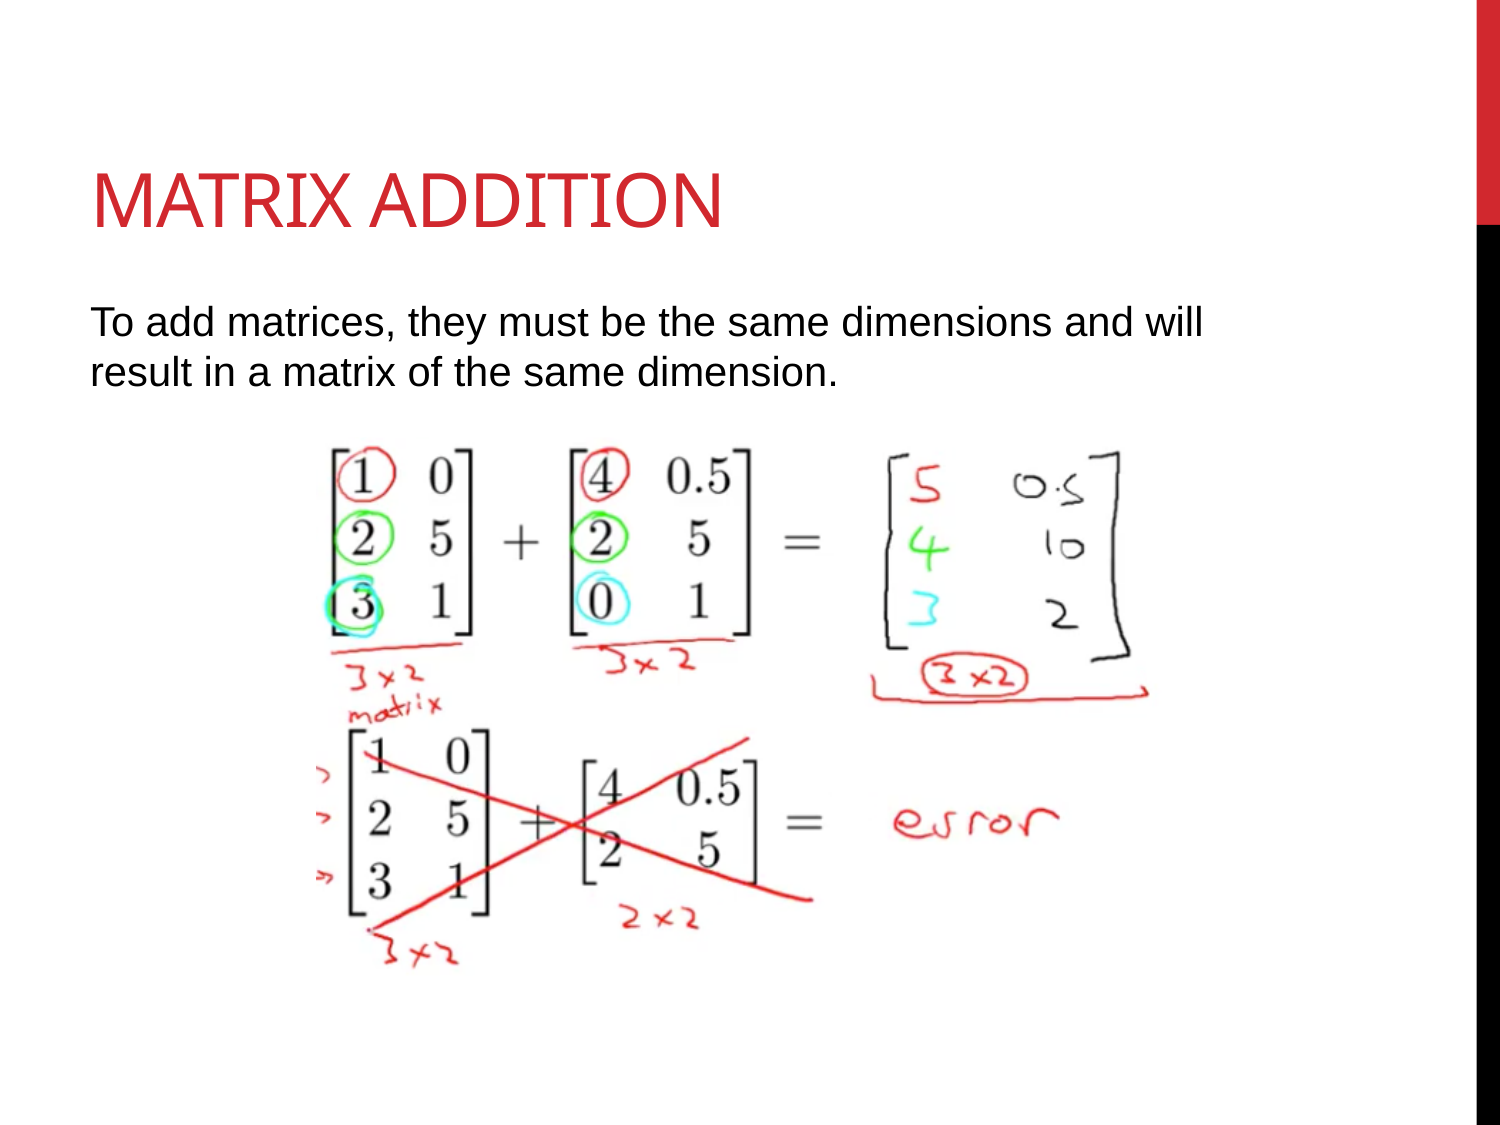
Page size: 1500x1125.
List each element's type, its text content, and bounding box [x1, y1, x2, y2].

picture [315, 436, 1184, 984]
list To add matrices, they must be the same dimensions and will result in a matrix of the same dimension. [75, 287, 1325, 1005]
title Matrix Addition [75, 25, 1025, 250]
